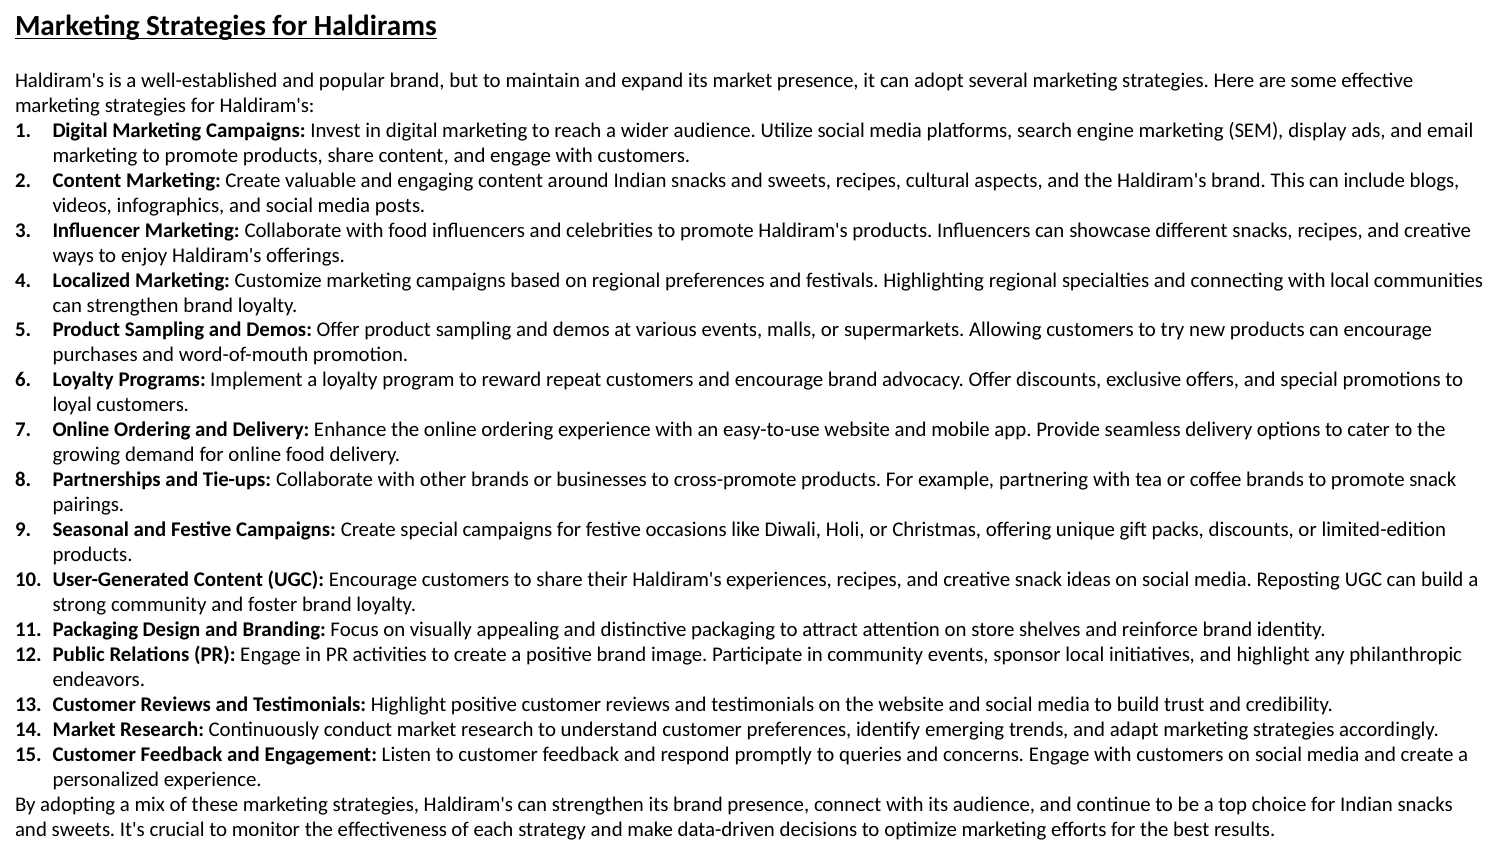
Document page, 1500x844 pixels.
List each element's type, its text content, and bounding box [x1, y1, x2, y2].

text_box Marketing Strategies for Haldirams Haldiram's is a well-established and popular brand, but to maintain and expand its market presence, it can adopt several marketing strategies. Here are some effective marketing strategies for Haldiram's: Digital Marketing Campaigns: Invest in digital marketing to reach a wider audience. Utilize social media platforms, search engine marketing (SEM), display ads, and email marketing to promote products, share content, and engage with customers. Content Marketing: Create valuable and engaging content around Indian snacks and sweets, recipes, cultural aspects, and the Haldiram's brand. This can include blogs, videos, infographics, and social media posts. Influencer Marketing: Collaborate with food influencers and celebrities to promote Haldiram's products. Influencers can showcase different snacks, recipes, and creative ways to enjoy Haldiram's offerings. Localized Marketing: Customize marketing campaigns based on regional preferences and festivals. Highlighting regional specialties and connecting with local communities can strengthen brand loyalty. Product Sampling and Demos: Offer product sampling and demos at various events, malls, or supermarkets. Allowing customers to try new products can encourage purchases and word-of-mouth promotion. Loyalty Programs: Implement a loyalty program to reward repeat customers and encourage brand advocacy. Offer discounts, exclusive offers, and special promotions to loyal customers. Online Ordering and Delivery: Enhance the online ordering experience with an easy-to-use website and mobile app. Provide seamless delivery options to cater to the growing demand for online food delivery. Partnerships and Tie-ups: Collaborate with other brands or businesses to cross-promote products. For example, partnering with tea or coffee brands to promote snack pairings. Seasonal and Festive Campaigns: Create special campaigns for festive occasions like Diwali, Holi, or Christmas, offering unique gift packs, discounts, or limited-edition products. User-Generated Content (UGC): Encourage customers to share their Haldiram's experiences, recipes, and creative snack ideas on social media. Reposting UGC can build a strong community and foster brand loyalty. Packaging Design and Branding: Focus on visually appealing and distinctive packaging to attract attention on store shelves and reinforce brand identity. Public Relations (PR): Engage in PR activities to create a positive brand image. Participate in community events, sponsor local initiatives, and highlight any philanthropic endeavors. Customer Reviews and Testimonials: Highlight positive customer reviews and testimonials on the website and social media to build trust and credibility. Market Research: Continuously conduct market research to understand customer preferences, identify emerging trends, and adapt marketing strategies accordingly. Customer Feedback and Engagement: Listen to customer feedback and respond promptly to queries and concerns. Engage with customers on social media and create a personalized experience. By adopting a mix of these marketing strategies, Haldiram's can strengthen its brand presence, connect with its audience, and continue to be a top choice for Indian snacks and sweets. It's crucial to monitor the effectiveness of each strategy and make data-driven decisions to optimize marketing efforts for the best results. [0, 0, 1500, 844]
text_box [0, 74, 60, 135]
